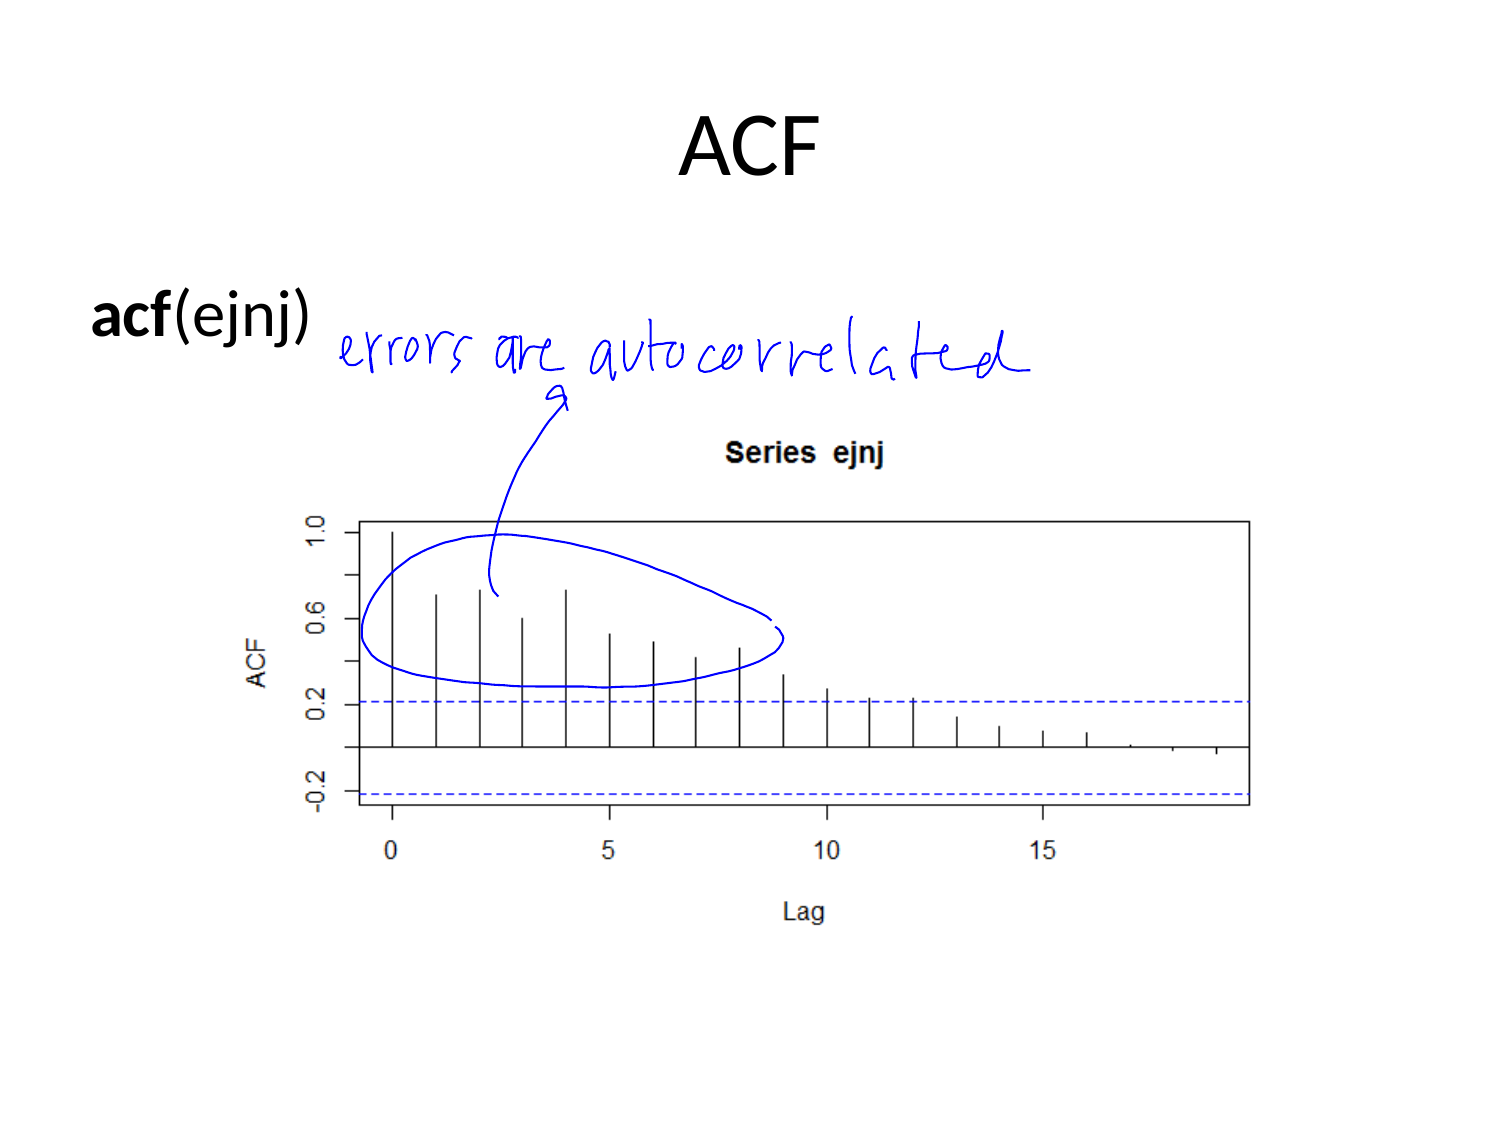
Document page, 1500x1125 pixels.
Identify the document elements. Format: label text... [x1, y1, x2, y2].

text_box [698, 316, 1031, 380]
picture [237, 399, 1313, 958]
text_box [590, 318, 684, 381]
list acf(ejnj) [75, 262, 1425, 1005]
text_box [340, 331, 565, 374]
title ACF [75, 45, 1425, 233]
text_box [361, 385, 784, 688]
